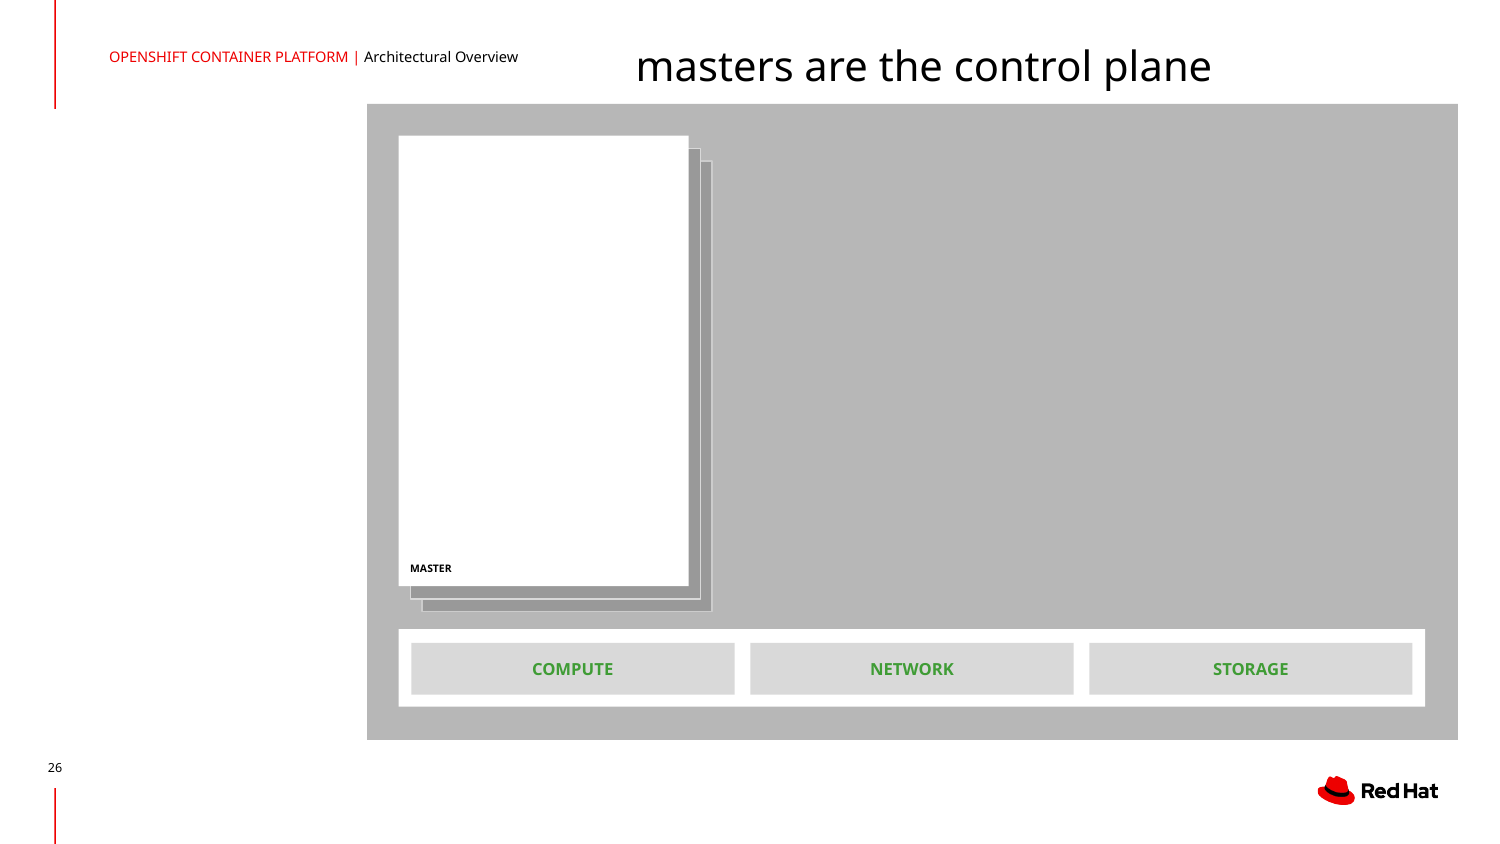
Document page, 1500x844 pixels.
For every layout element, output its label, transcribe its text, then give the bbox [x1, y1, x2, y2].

text_box NETWORK [750, 642, 1074, 695]
slide_number ‹#› [10, 759, 101, 777]
text_box [367, 103, 1458, 740]
text_box COMPUTE [411, 642, 735, 695]
title masters are the control plane [389, 25, 1459, 145]
text_box MASTER [398, 145, 689, 587]
text_box [398, 629, 1426, 707]
text_box [421, 161, 712, 612]
subtitle OPENSHIFT CONTAINER PLATFORM | Architectural Overview [55, 6, 689, 108]
text_box STORAGE [1089, 642, 1413, 695]
picture [1317, 776, 1438, 805]
text_box [410, 148, 701, 599]
